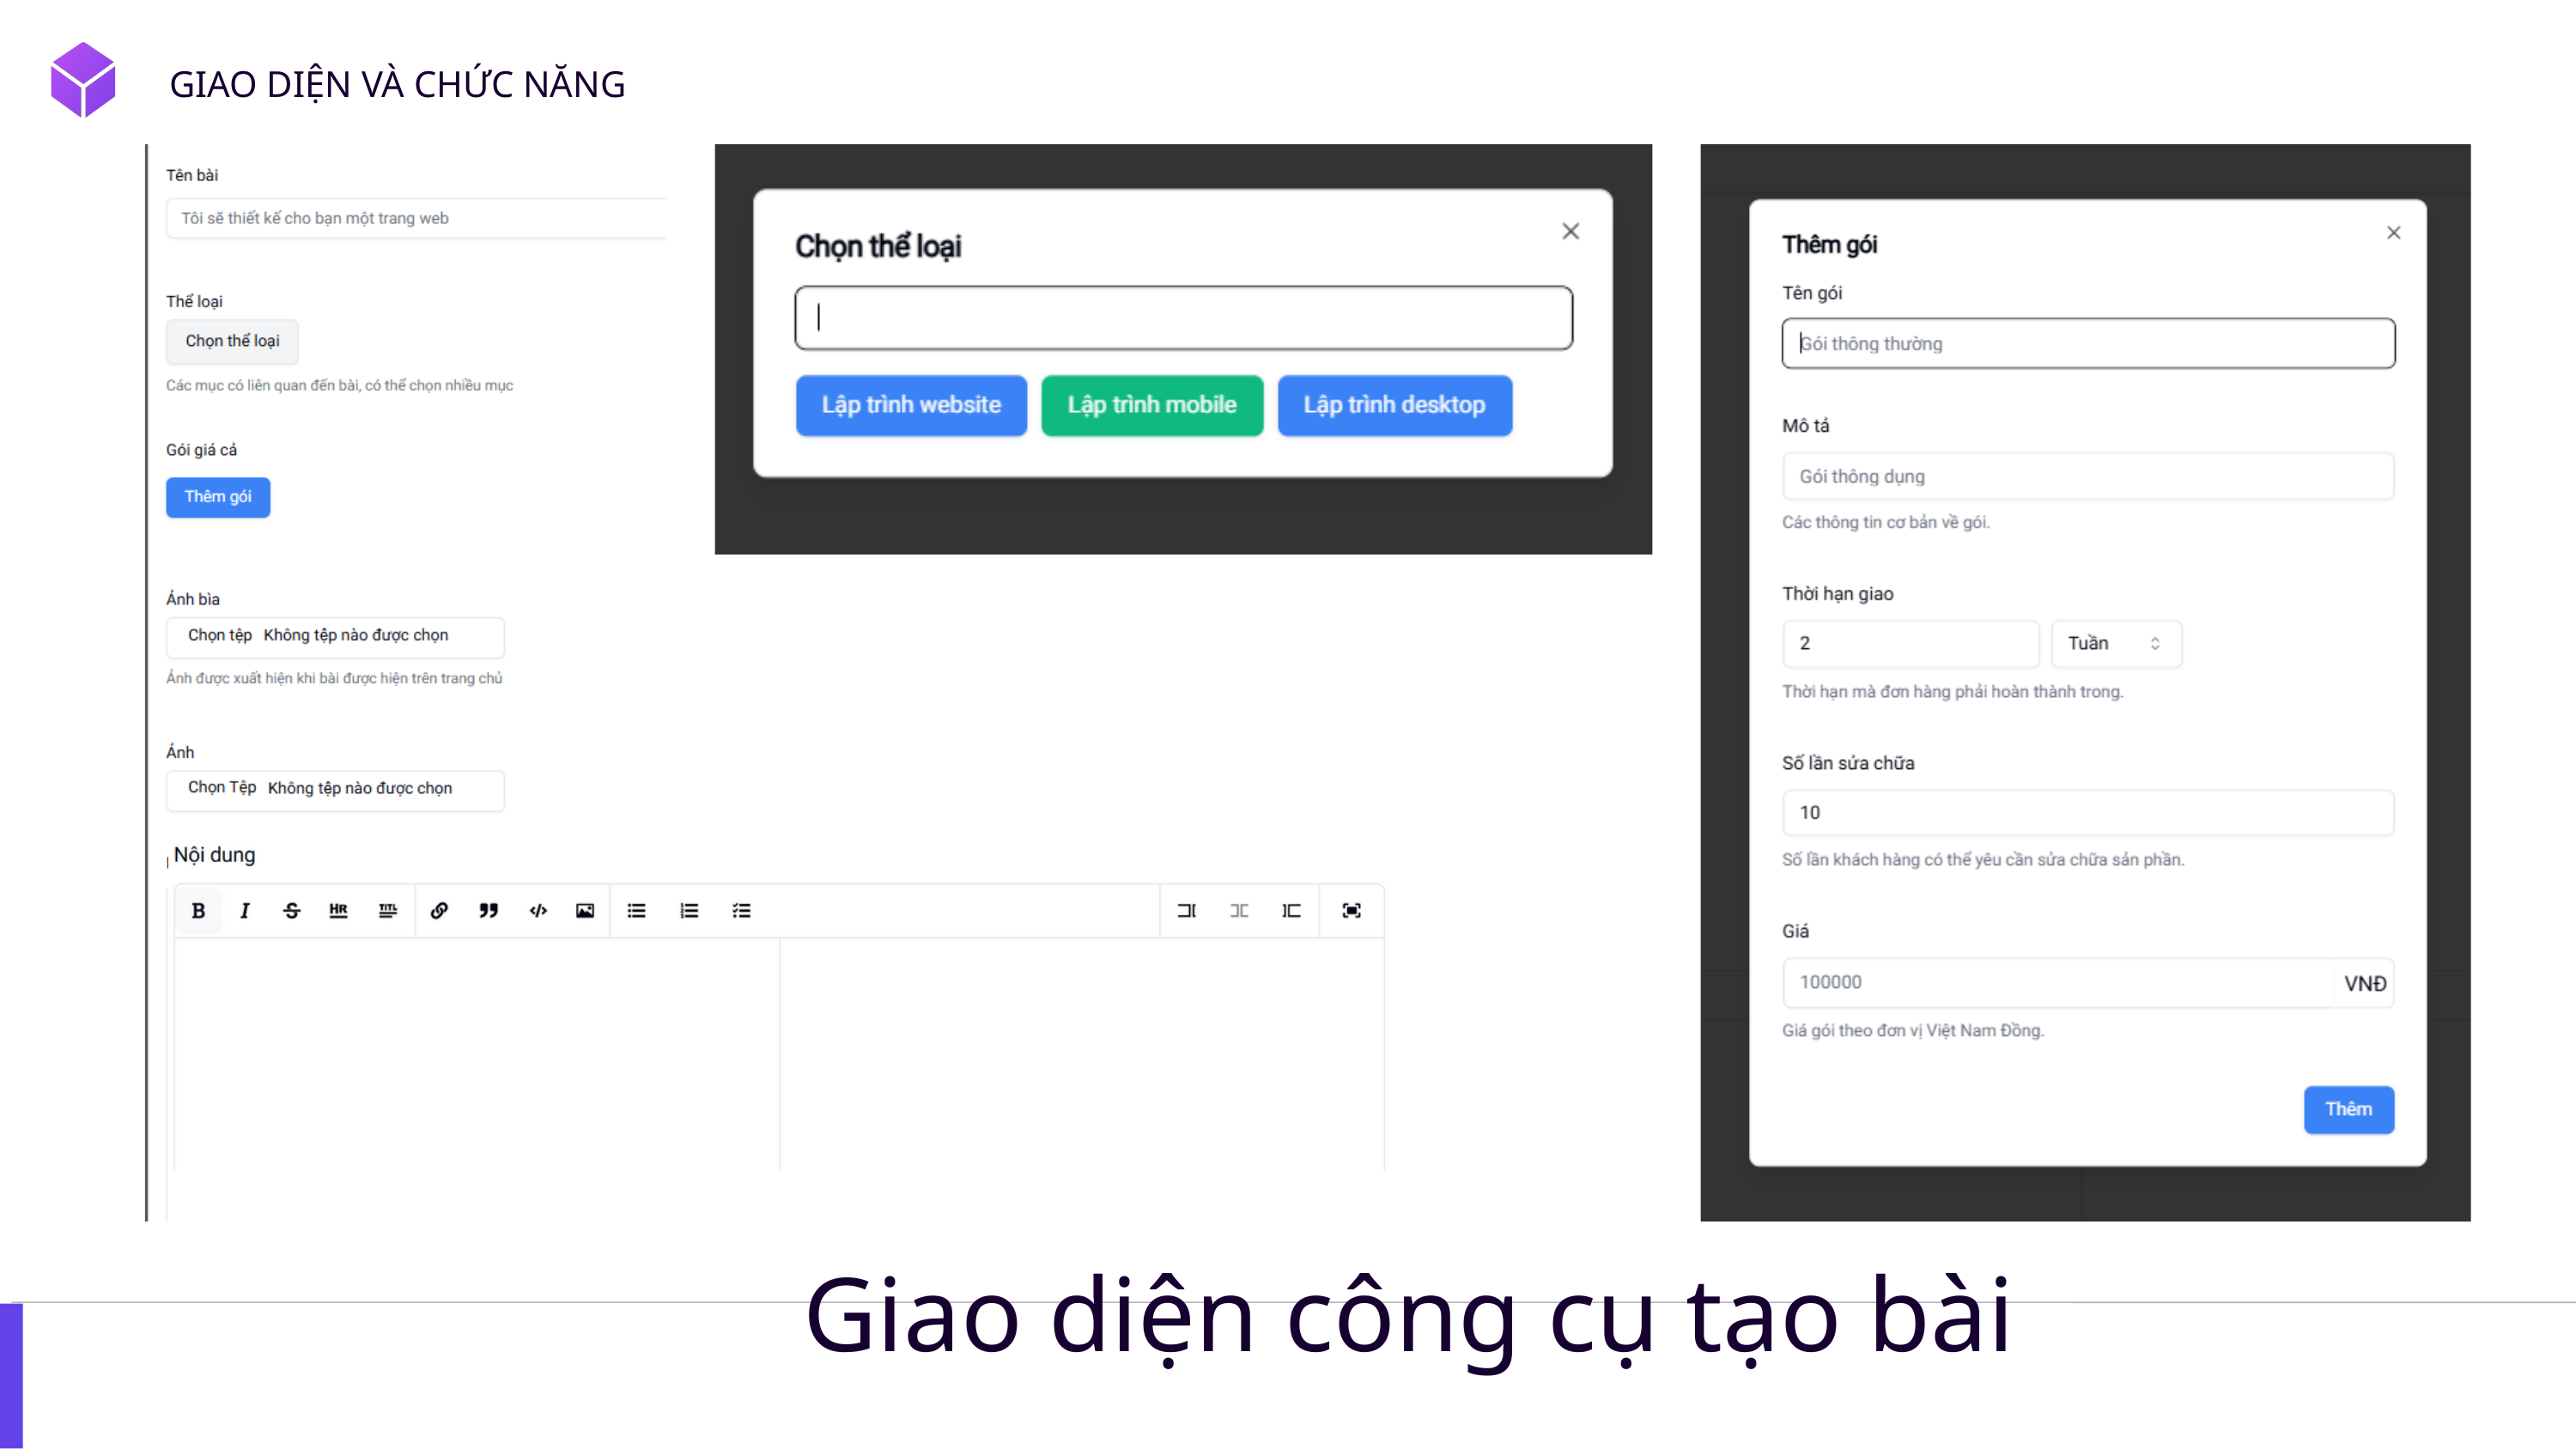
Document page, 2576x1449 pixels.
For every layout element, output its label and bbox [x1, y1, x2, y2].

text_box [0, 1303, 23, 1449]
text_box [1700, 144, 2471, 1222]
text_box [714, 144, 1653, 555]
text_box [803, 1249, 2136, 1449]
text_box [144, 144, 667, 1222]
text_box [167, 832, 1396, 1171]
text_box [51, 42, 804, 118]
